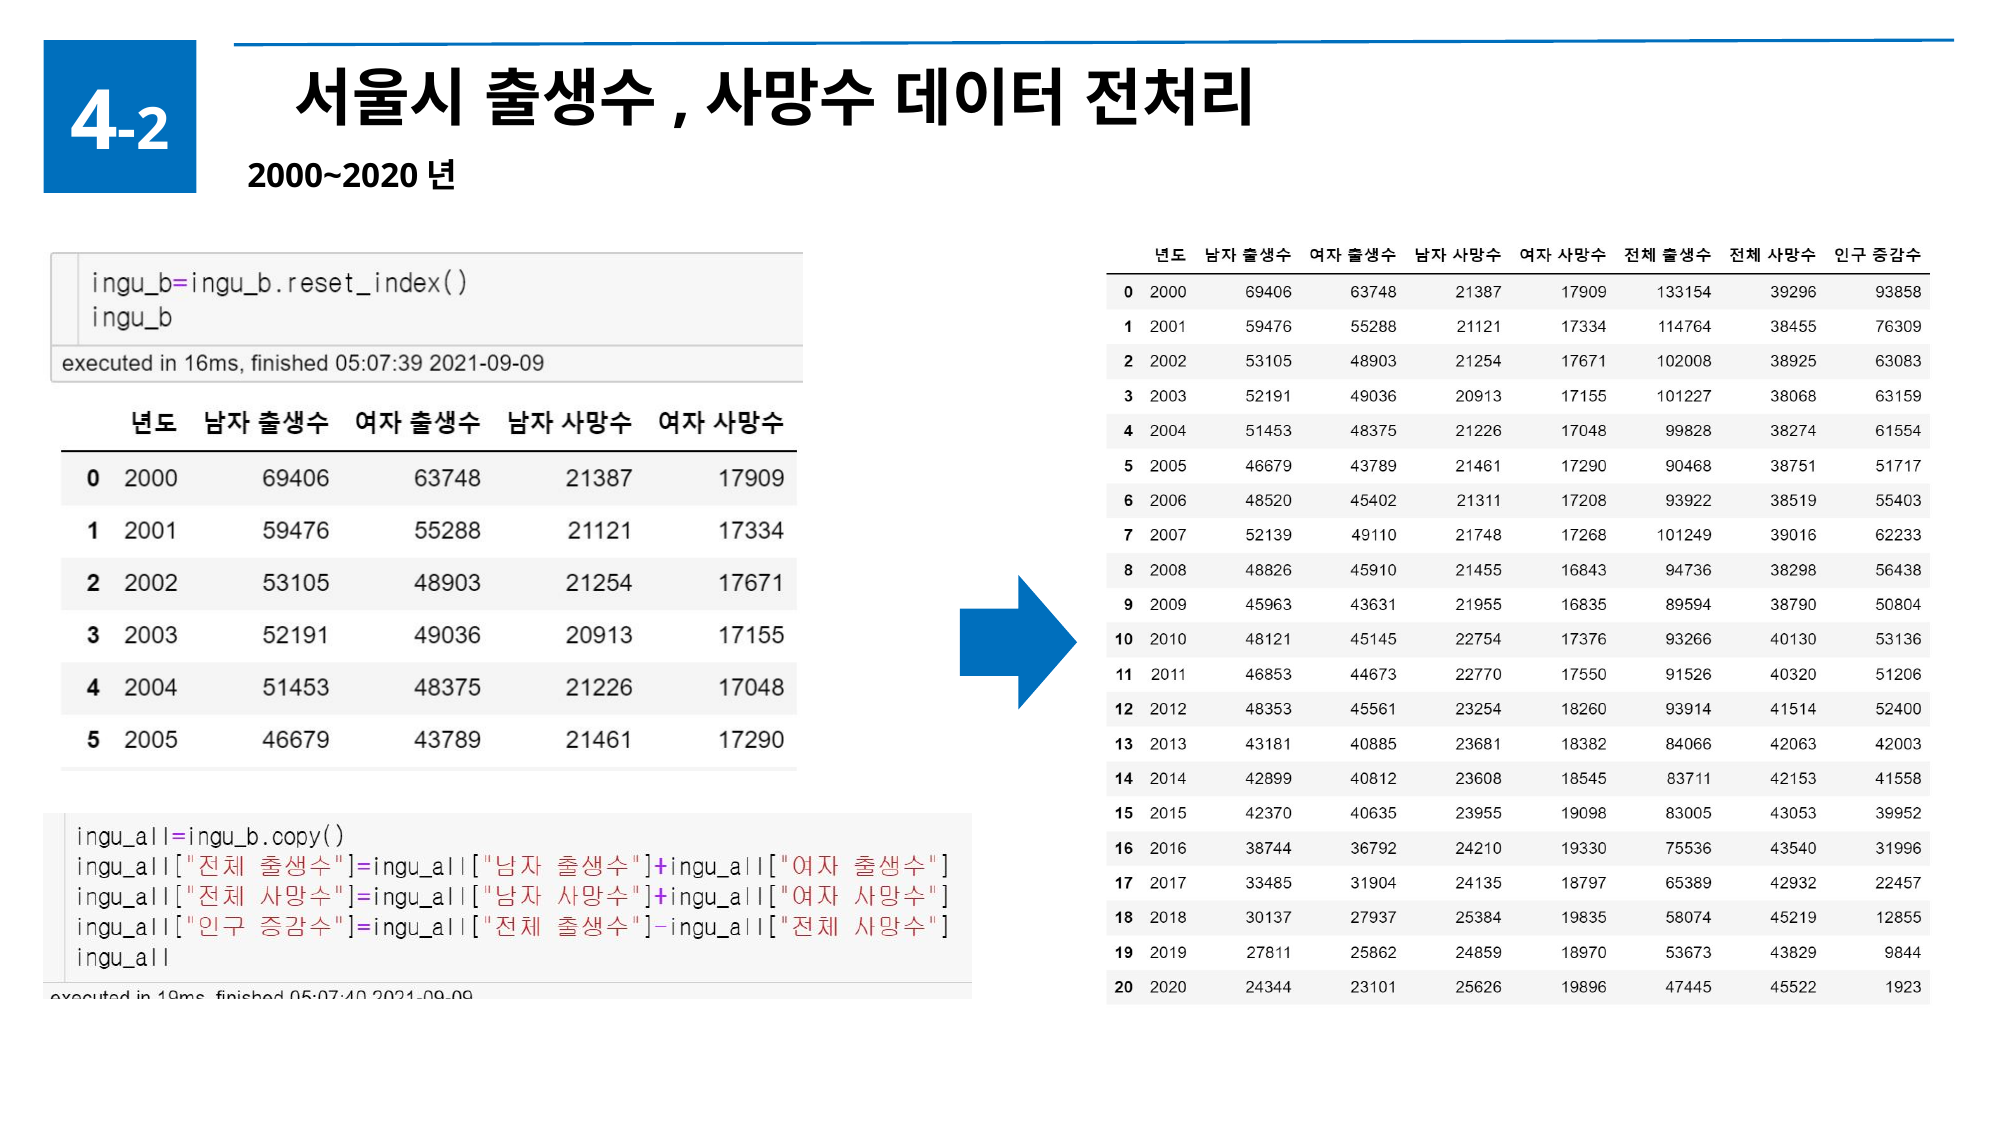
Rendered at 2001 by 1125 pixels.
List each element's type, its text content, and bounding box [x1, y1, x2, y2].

text_box [958, 572, 1079, 713]
picture [43, 813, 972, 999]
picture [1101, 242, 1936, 1008]
text_box [43, 39, 198, 194]
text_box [224, 50, 1328, 203]
text_box 4-2 [43, 58, 197, 174]
picture [43, 252, 803, 771]
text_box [233, 40, 1955, 45]
